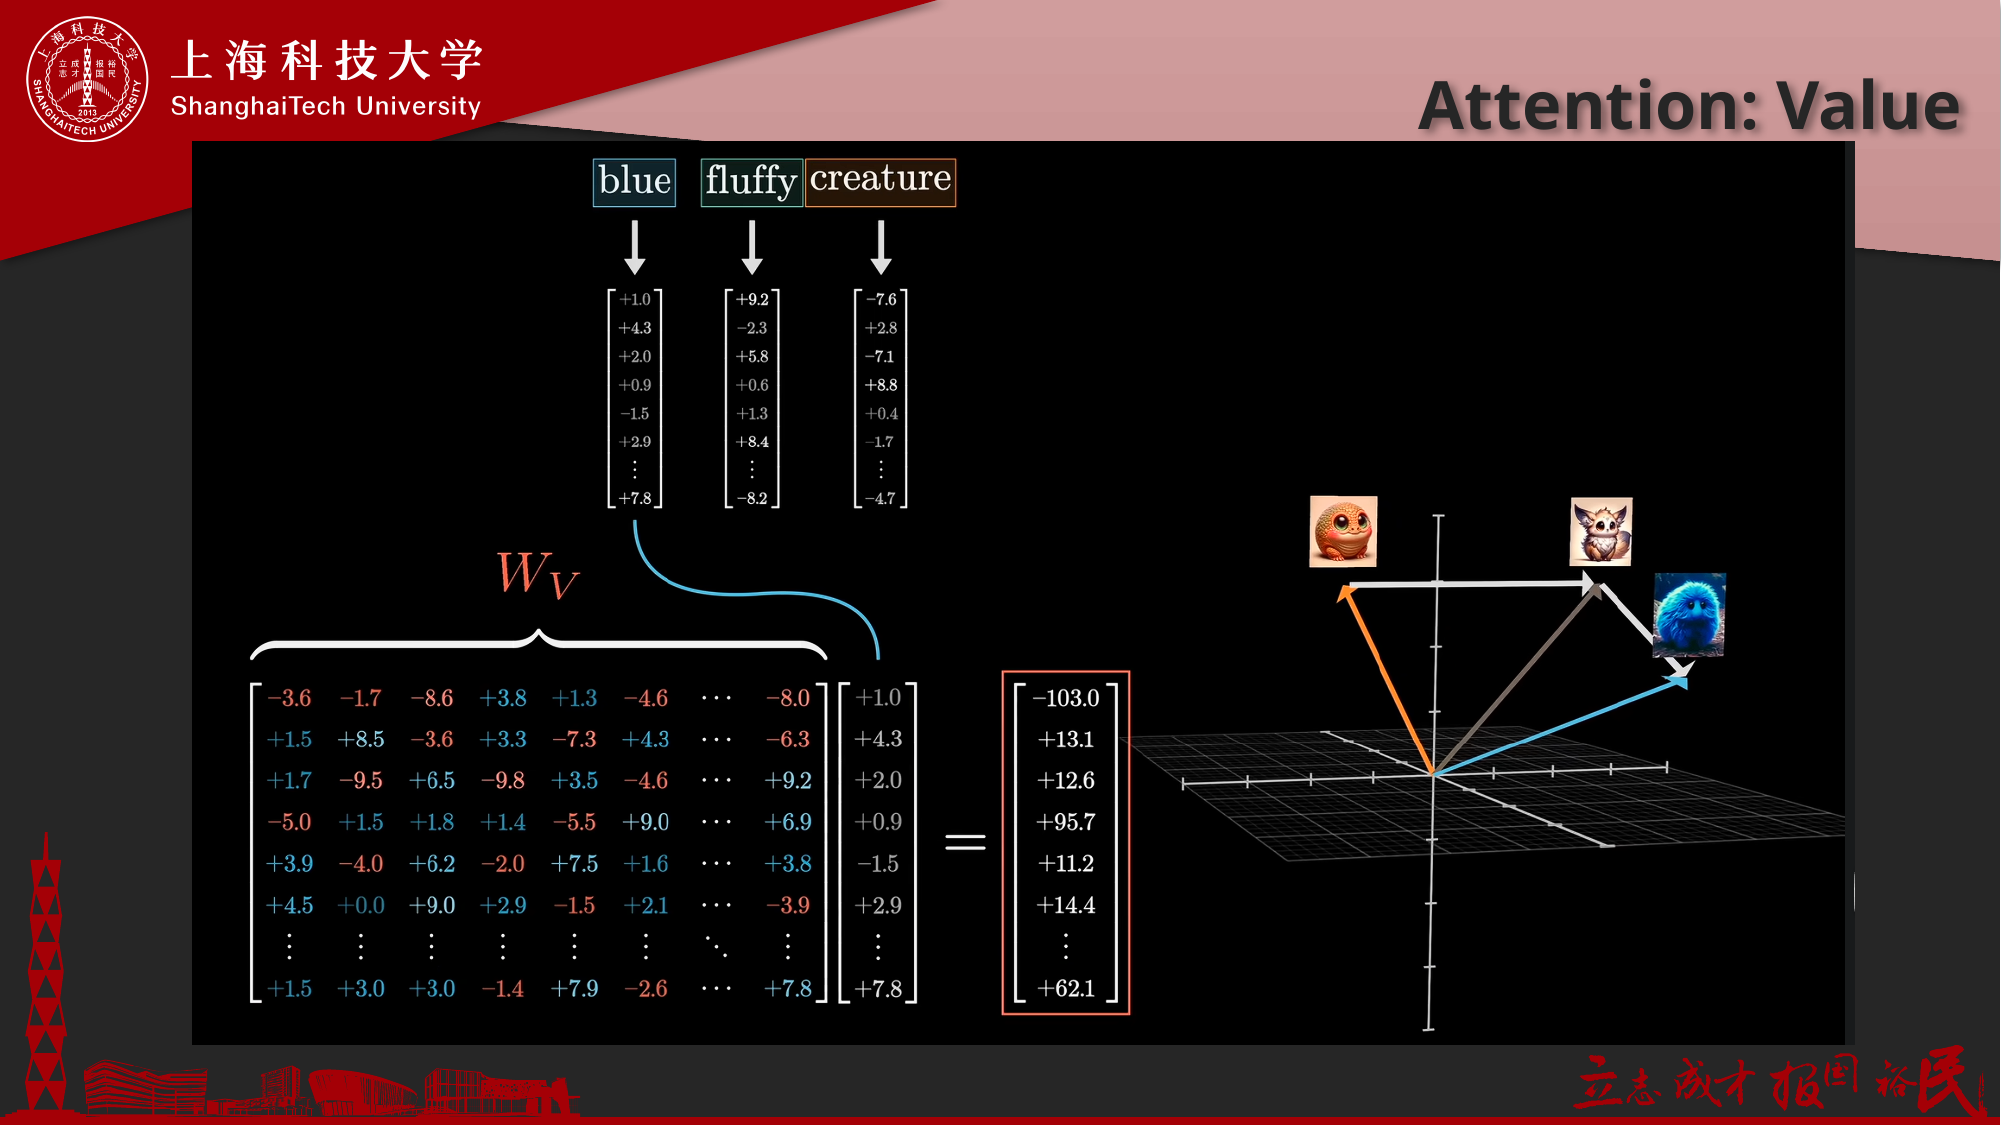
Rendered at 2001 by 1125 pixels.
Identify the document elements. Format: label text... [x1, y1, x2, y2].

title Attention: Value [252, 0, 1978, 217]
picture [192, 141, 1855, 1045]
